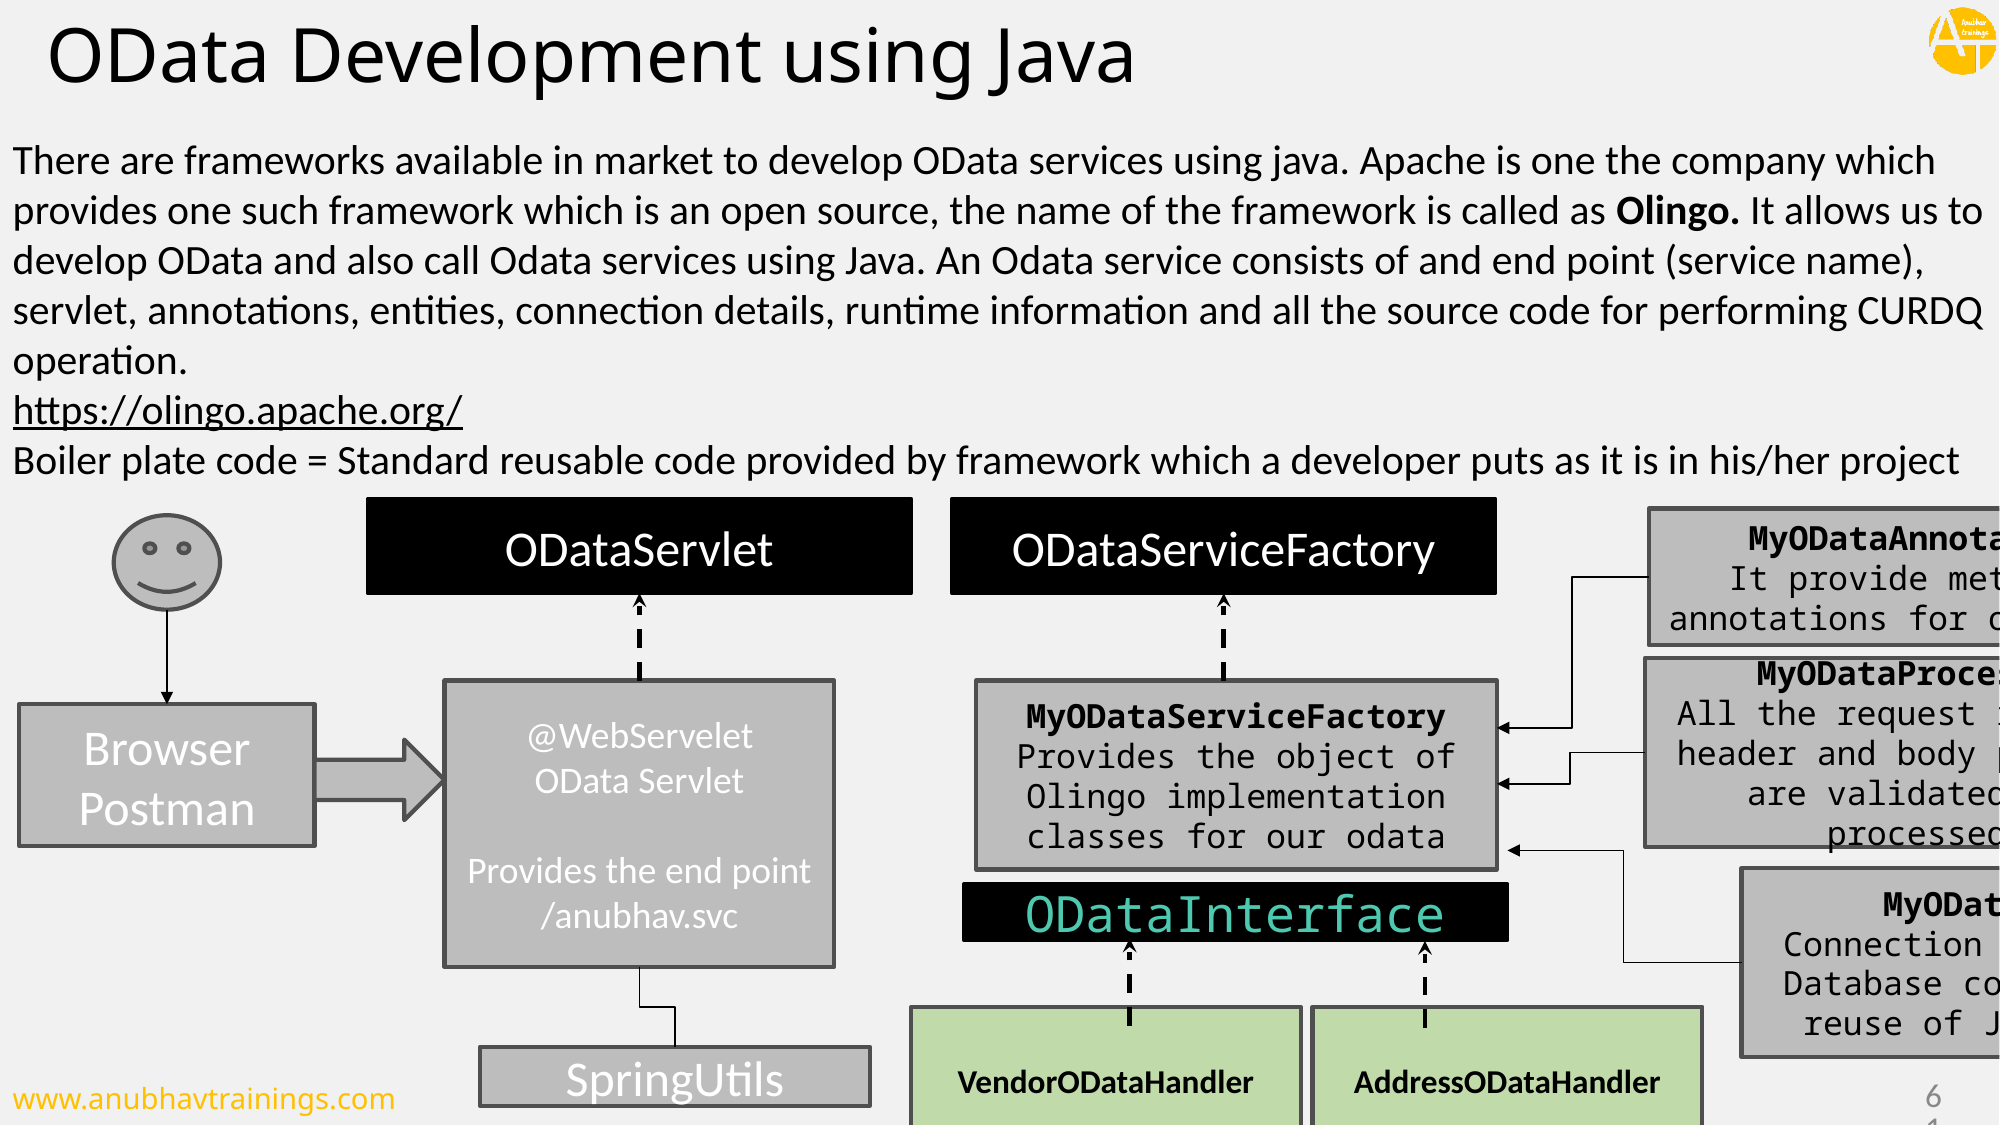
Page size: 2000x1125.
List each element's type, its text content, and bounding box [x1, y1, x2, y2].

text_box [113, 515, 221, 610]
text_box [1496, 752, 1646, 785]
text_box @WebServelet OData Servlet Provides the end point /anubhav.svc [444, 680, 835, 967]
text_box OData Development using Java [31, 0, 1874, 105]
text_box Browser Postman [19, 704, 315, 846]
text_box www.anubhavtrainings.com [0, 1072, 425, 1123]
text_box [616, 988, 698, 1025]
text_box SpringUtils [480, 1046, 870, 1106]
text_box ODataServlet [367, 498, 912, 594]
slide_number 61 [1909, 1082, 1946, 1106]
text_box MyODataSource Connection with JPA for Database connection and reuse of JPA entities [1741, 868, 2000, 1058]
text_box ODataInterface [964, 883, 1502, 941]
text_box MyODataServiceFactory Provides the object of Olingo implementation classes for our odata [976, 680, 1497, 870]
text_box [1507, 850, 1742, 963]
text_box [314, 739, 445, 821]
text_box MyODataAnnotation It provide metadata annotations for our odata [1648, 508, 2000, 646]
text_box MyODataProcessor All the request response header and body payloads are validated and processed [1645, 657, 2000, 847]
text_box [1496, 576, 1649, 729]
text_box There are frameworks available in market to develop OData services using java. Apache is one the company which provides one such framework which is an open source, the name of the framework is called as Olingo. It allows us to develop OData and also call Odata services using Java. An Odata service consists of and end point (service name), servlet, annotations, entities, connection details, runtime information and all the source code for performing CURDQ operation. https://olingo.apache.org/ Boiler plate code = Standard reusable code provided by framework which a developer puts as it is in his/her project [0, 125, 2000, 541]
text_box ODataServiceFactory [952, 498, 1496, 594]
text_box VendorODataHandler [911, 1006, 1301, 1125]
picture [1922, 3, 2000, 80]
text_box AddressODataHandler [1312, 1006, 1703, 1125]
